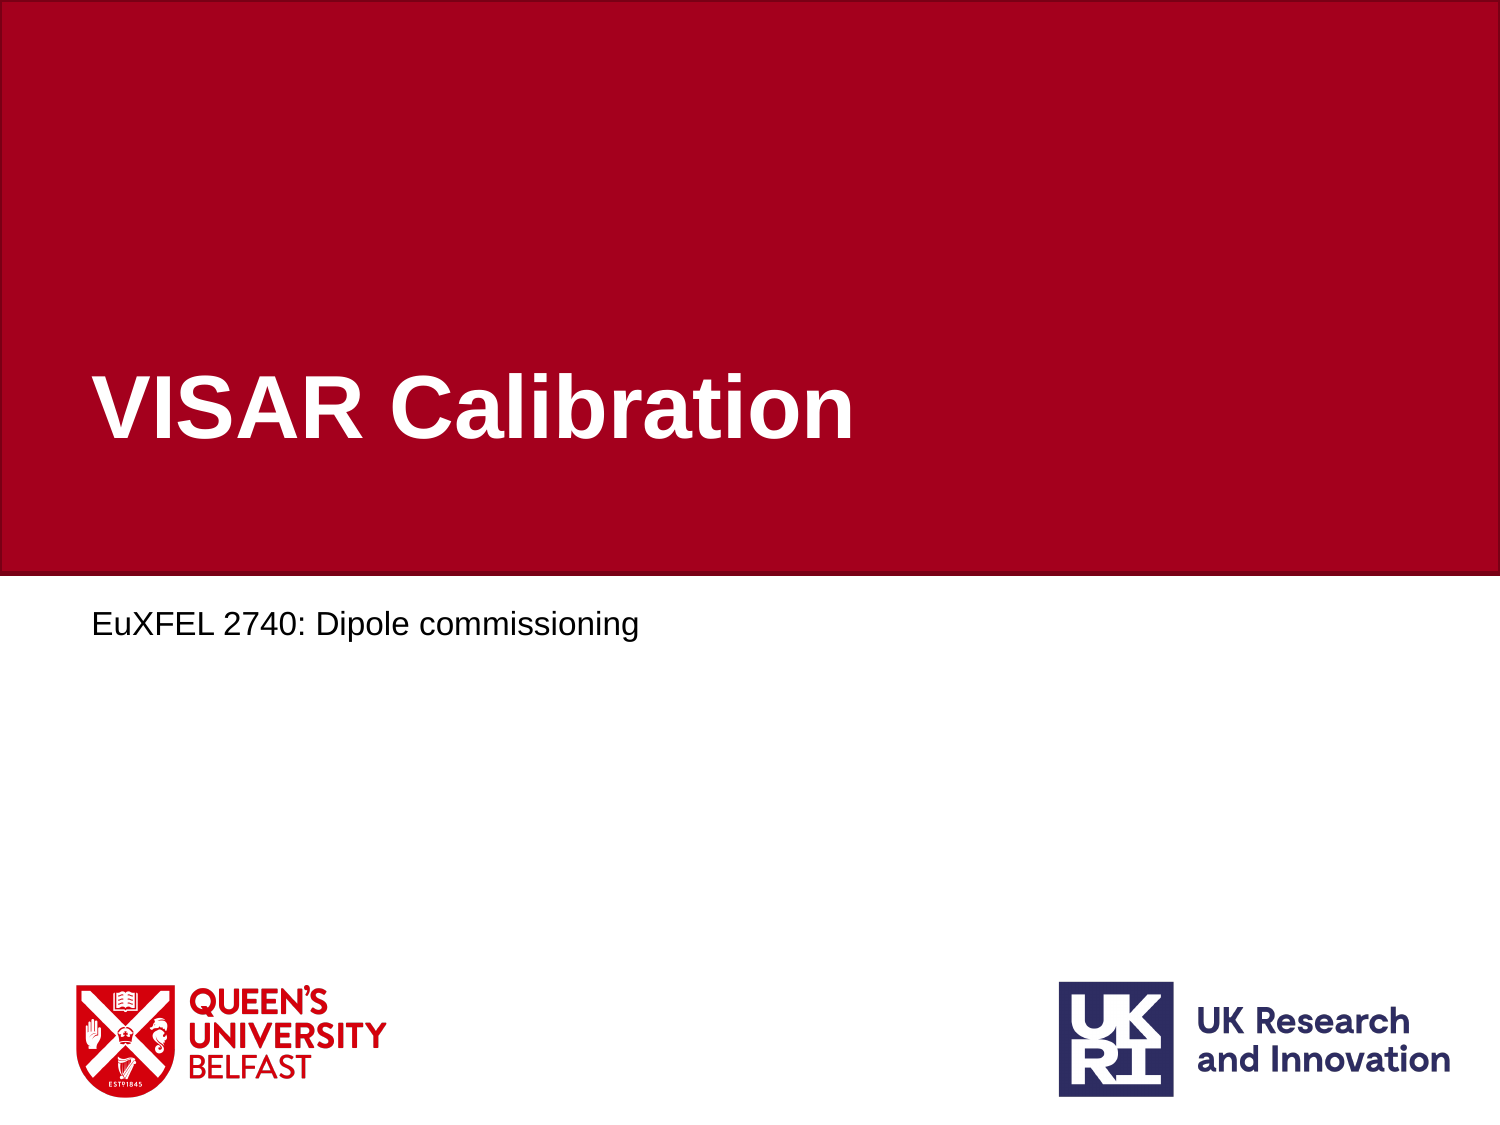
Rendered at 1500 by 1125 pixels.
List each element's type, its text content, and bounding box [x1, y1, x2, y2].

title VISAR Calibration [91, 87, 1406, 457]
picture [75, 981, 388, 1102]
picture [1058, 981, 1450, 1097]
subtitle EuXFEL 2740: Dipole commissioning [91, 598, 1403, 957]
